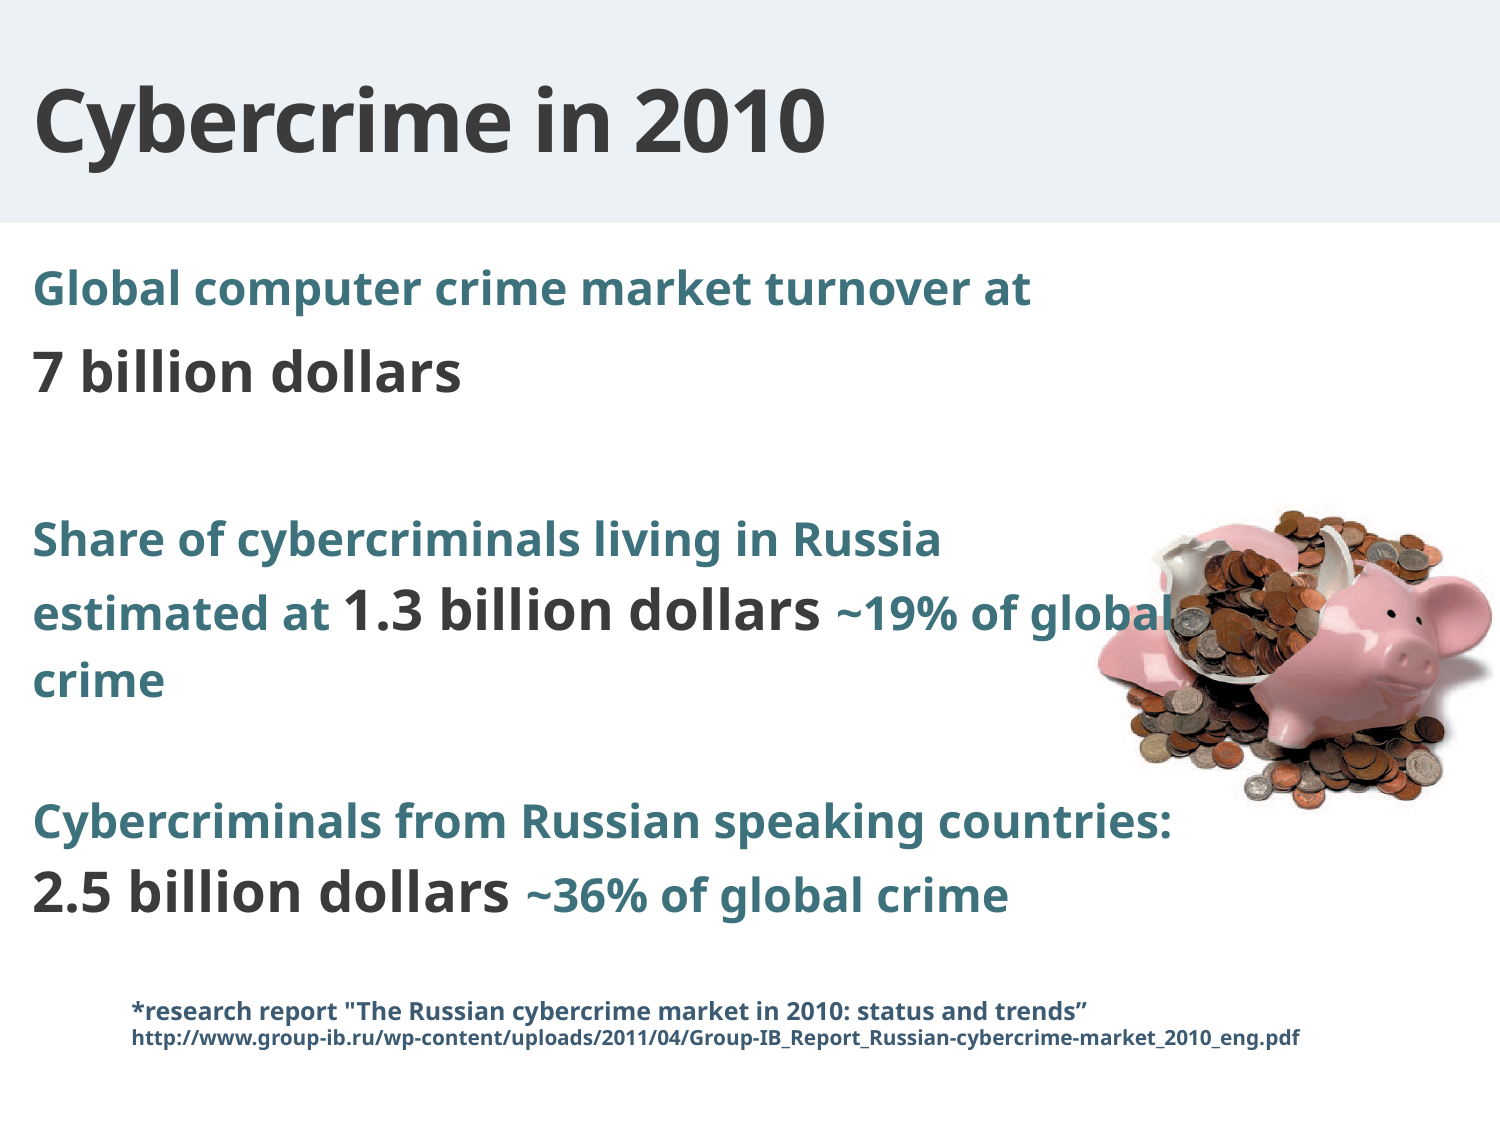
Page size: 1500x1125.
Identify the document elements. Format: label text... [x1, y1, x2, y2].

text_box Cybercrime in 2010 [32, 19, 1486, 184]
text_box *research report "The Russian cybercrime market in 2010: status and trends” http://www.group-ib.ru/wp-content/uploads/2011/04/Group-IB_Report_Russian-cybercrime-market_2010_eng.pdf [116, 987, 1315, 1058]
picture [1086, 503, 1495, 823]
text_box Global computer crime market turnover at 7 billion dollars Share of cybercriminals living in Russia estimated at 1.3 billion dollars ~19% of global crime Cybercriminals from Russian speaking countries: 2.5 billion dollars ~36% of global crime [32, 255, 1176, 965]
